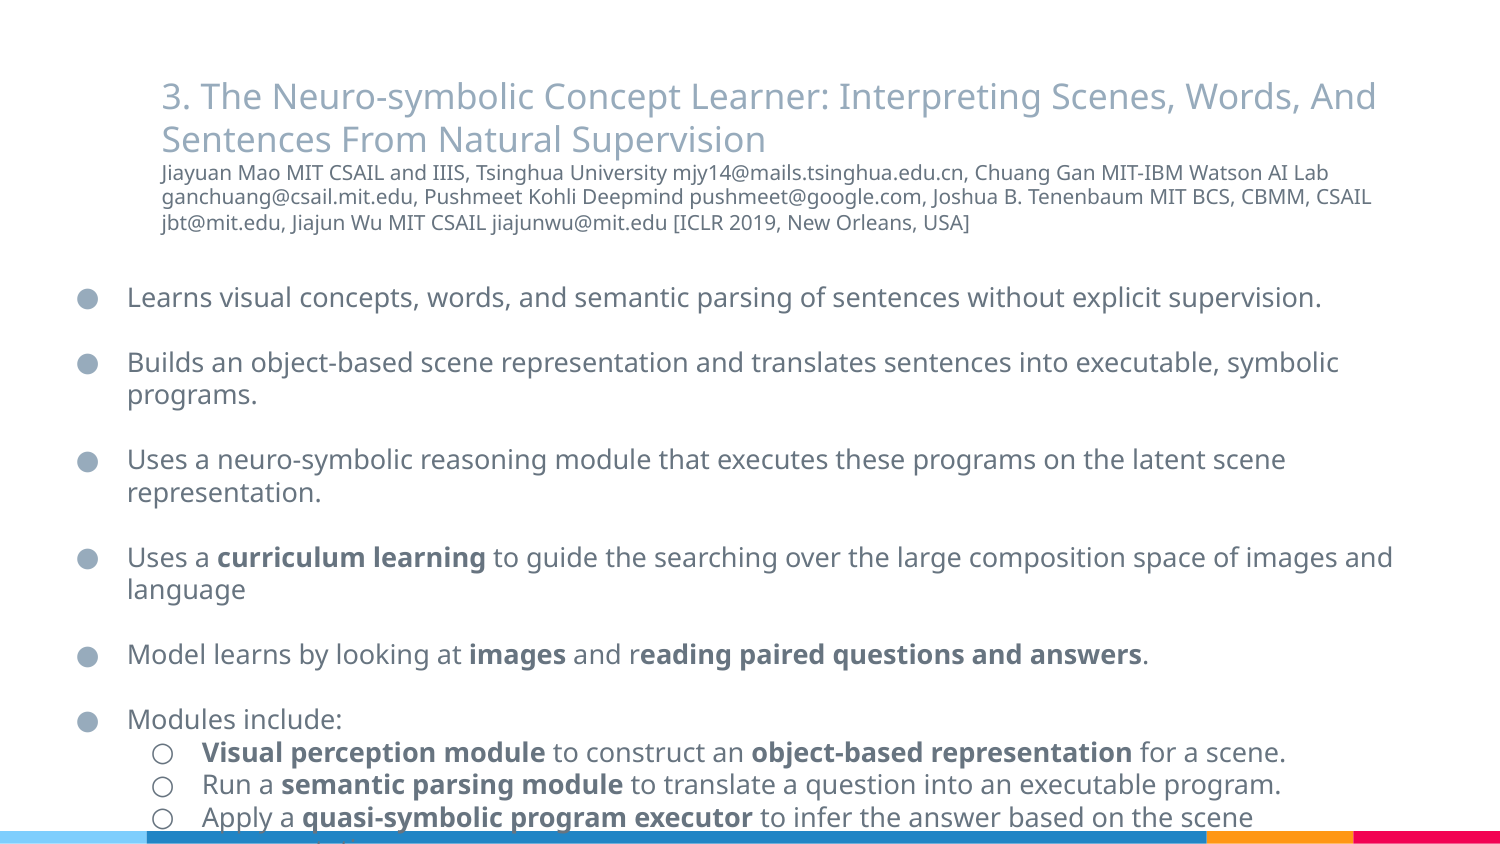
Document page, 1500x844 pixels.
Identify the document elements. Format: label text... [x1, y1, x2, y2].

list Learns visual concepts, words, and semantic parsing of sentences without explicit supervision. Builds an object-based scene representation and translates sentences into executable, symbolic programs. Uses a neuro-symbolic reasoning module that executes these programs on the latent scene representation. Uses a curriculum learning to guide the searching over the large composition space of images and language Model learns by looking at images and reading paired questions and answers. Modules include: Visual perception module to construct an object-based representation for a scene. Run a semantic parsing module to translate a question into an executable program. Apply a quasi-symbolic program executor to infer the answer based on the scene representation. [36, 265, 1464, 765]
title 3. The Neuro-symbolic Concept Learner: Interpreting Scenes, Words, And Sentences From Natural Supervision Jiayuan Mao MIT CSAIL and IIIS, Tsinghua University mjy14@mails.tsinghua.edu.cn, Chuang Gan MIT-IBM Watson AI Lab ganchuang@csail.mit.edu, Pushmeet Kohli Deepmind pushmeet@google.com, Joshua B. Tenenbaum MIT BCS, CBMM, CSAIL jbt@mit.edu, Jiajun Wu MIT CSAIL jiajunwu@mit.edu [ICLR 2019, New Orleans, USA] [146, 58, 1449, 250]
